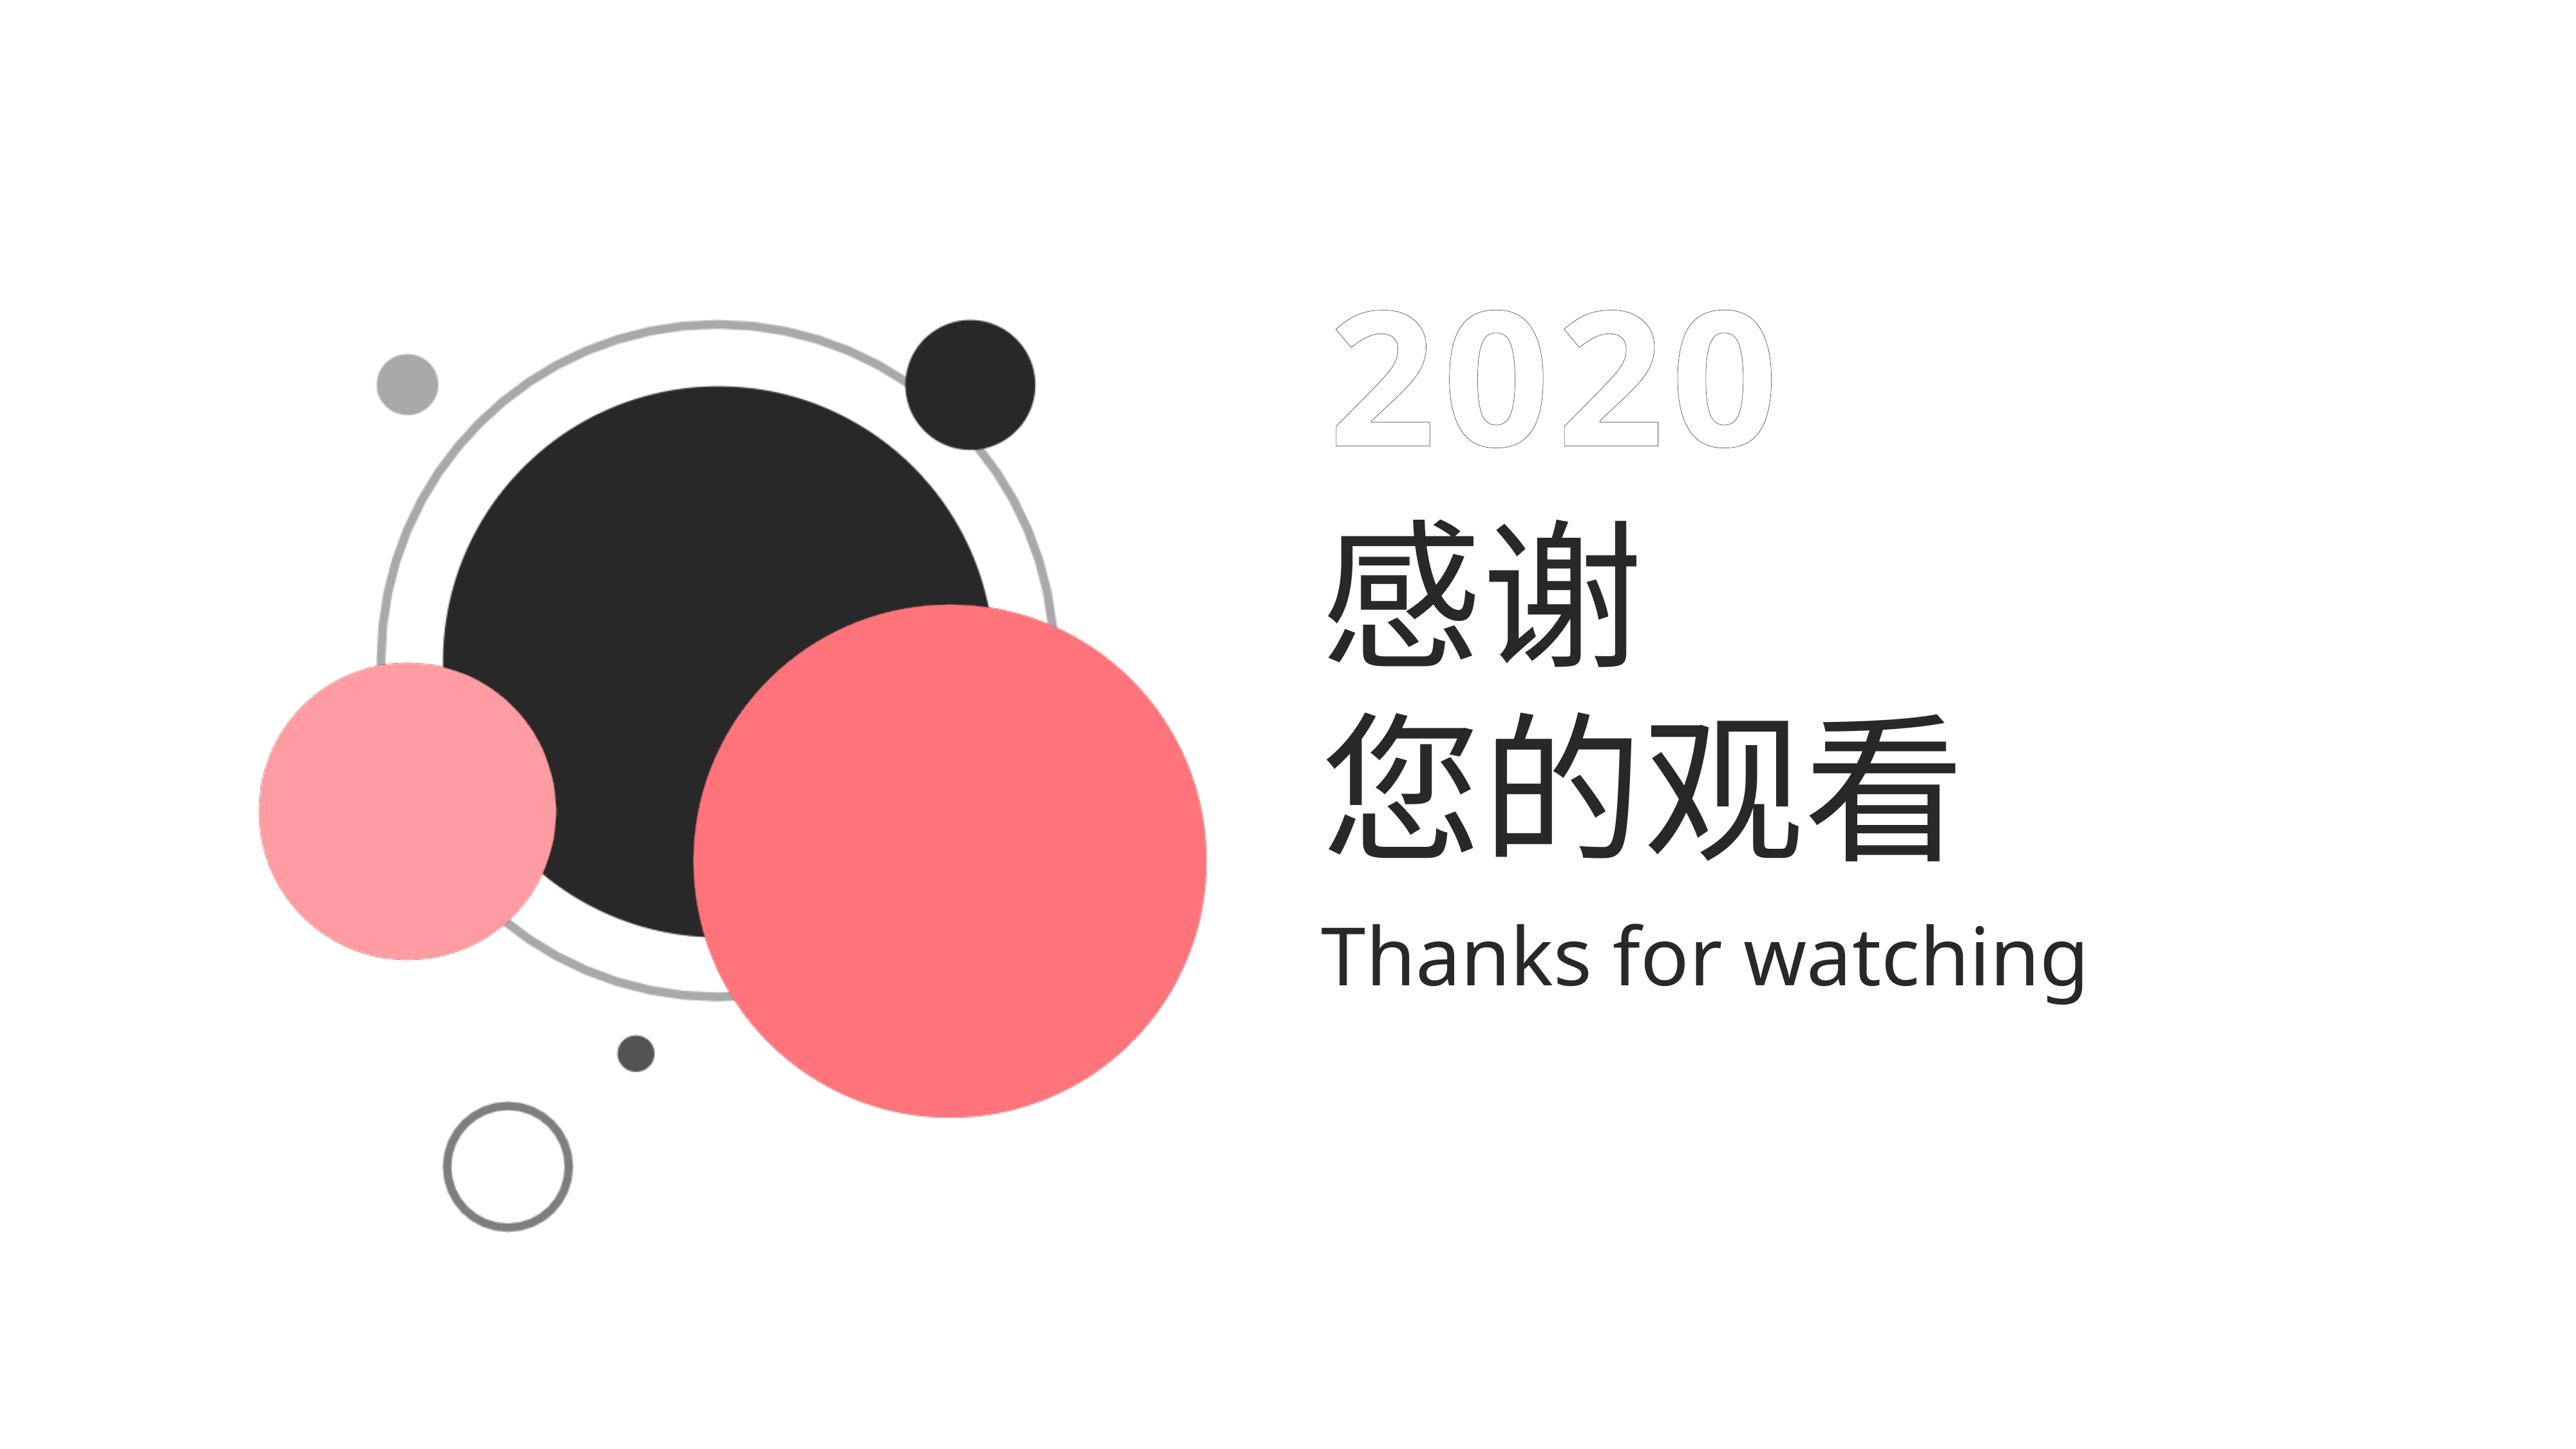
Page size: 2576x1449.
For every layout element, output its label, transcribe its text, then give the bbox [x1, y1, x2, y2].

text_box 感谢 您的观看 [1311, 489, 2313, 875]
text_box 2020 [1319, 291, 2000, 480]
text_box Thanks for watching [1311, 900, 2324, 998]
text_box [257, 318, 1209, 1233]
